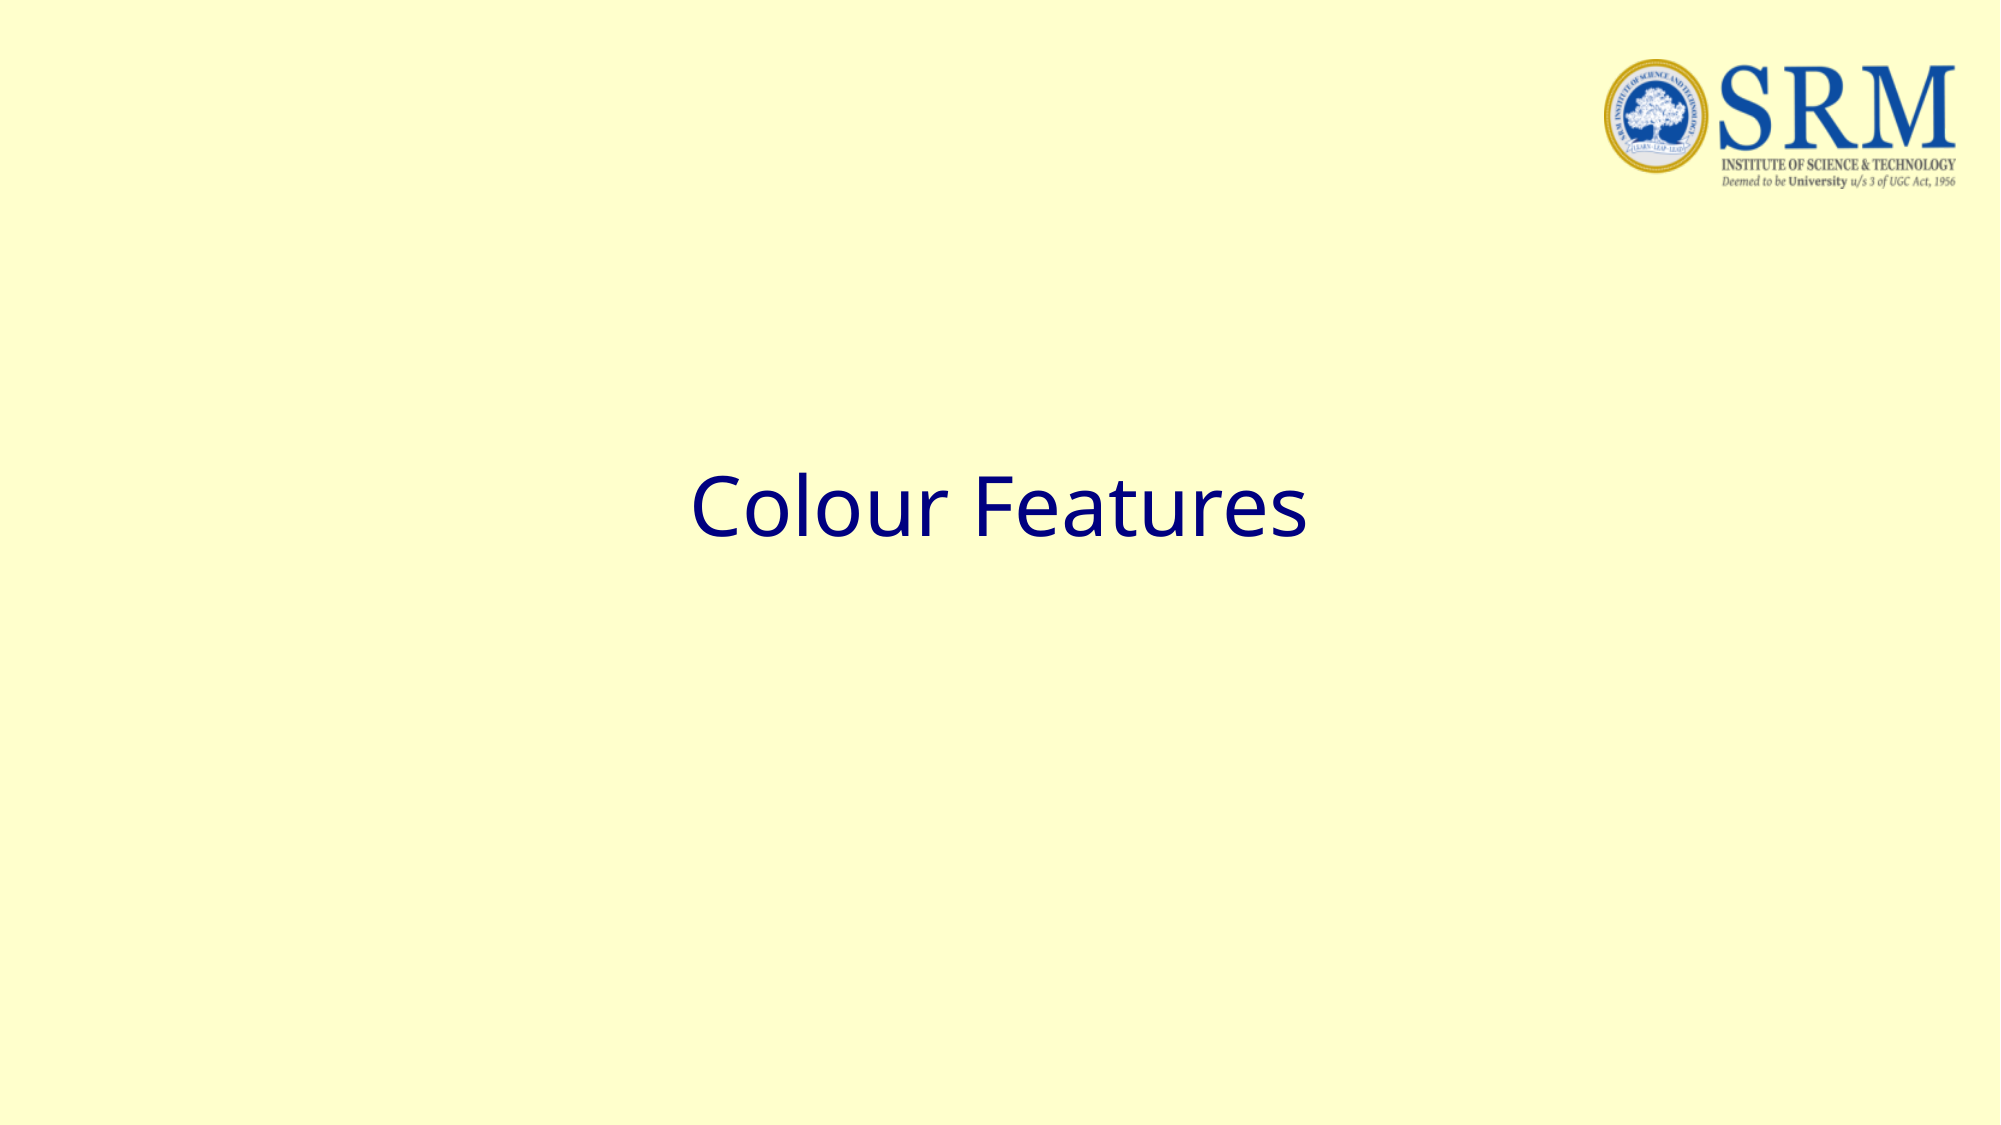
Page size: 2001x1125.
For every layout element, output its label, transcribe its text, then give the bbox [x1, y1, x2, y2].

picture [1604, 59, 1956, 189]
title Colour Features [249, 379, 1750, 563]
